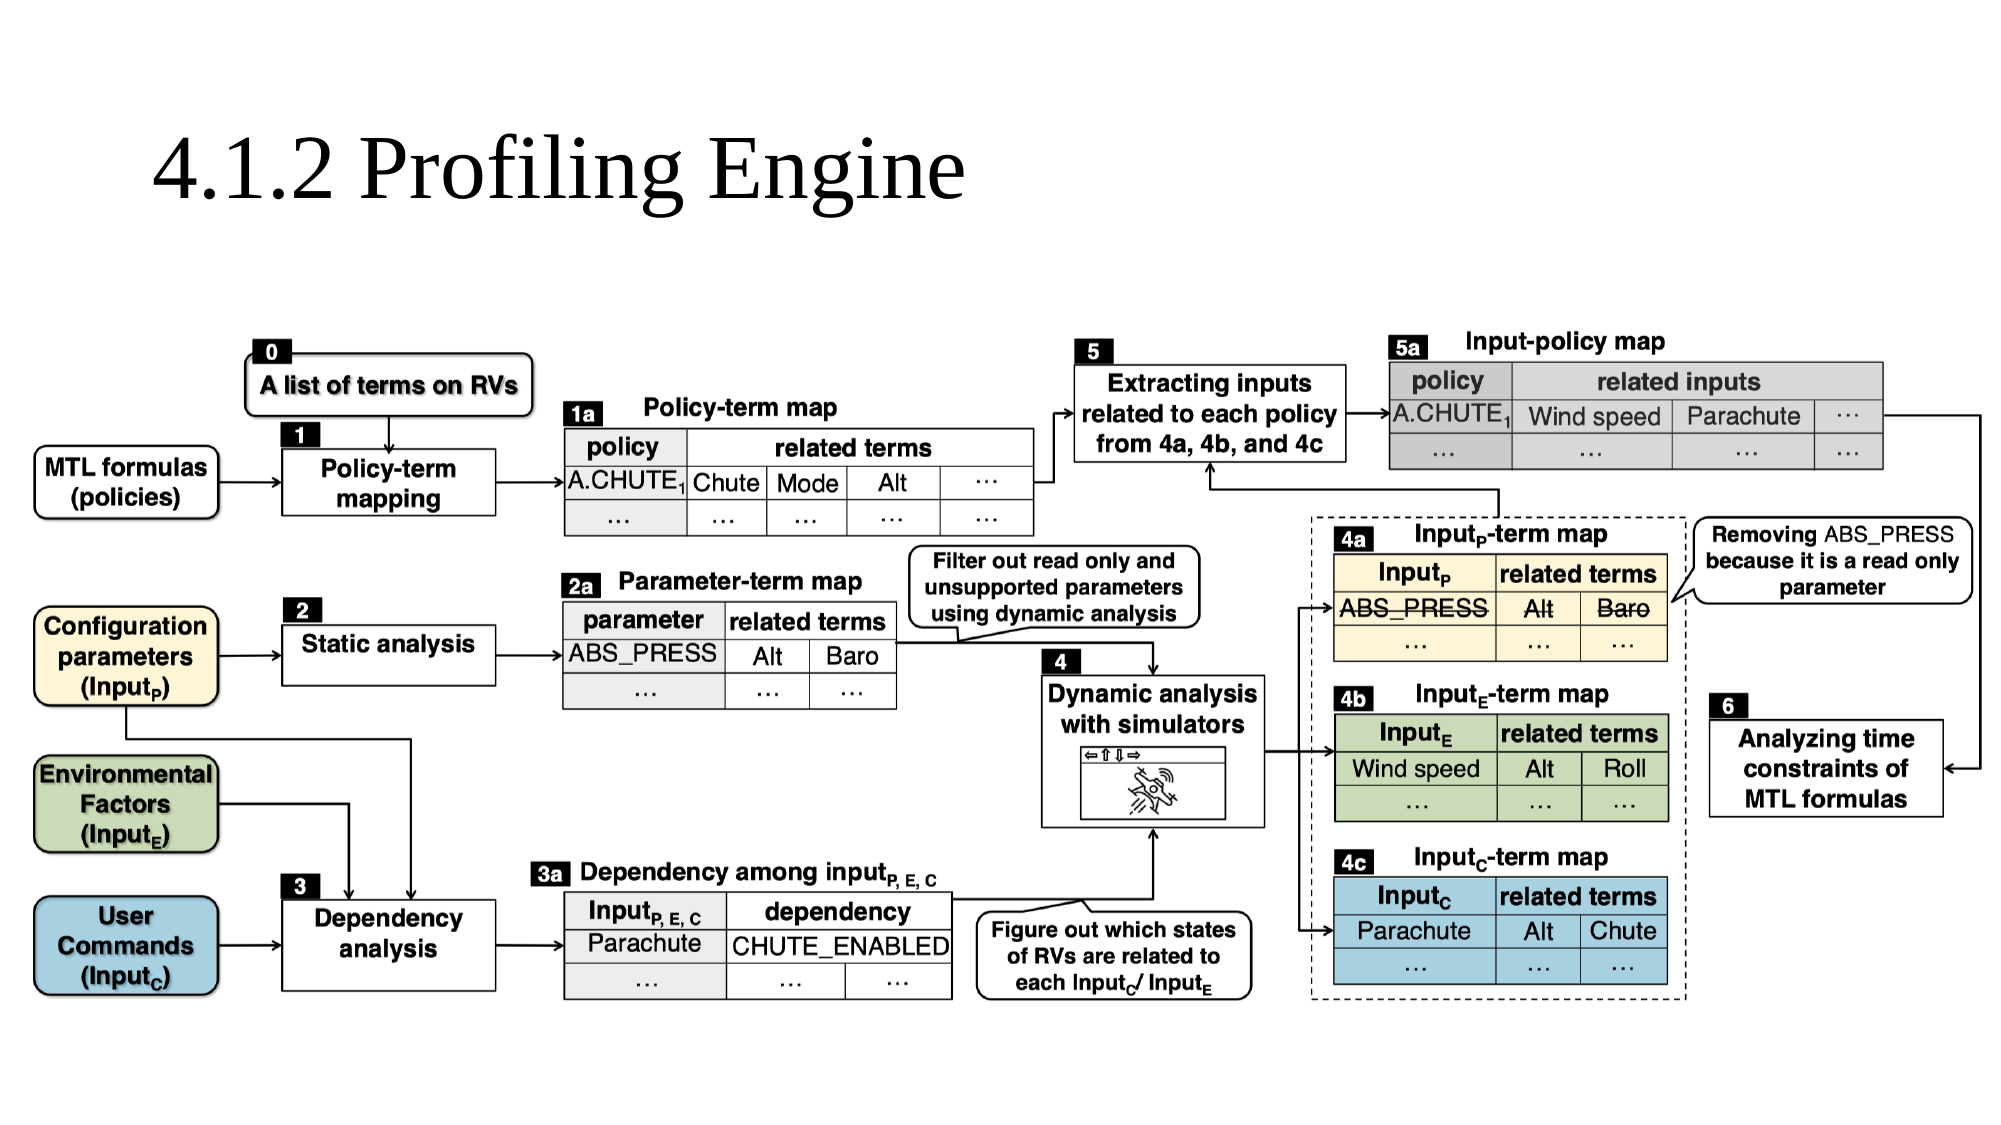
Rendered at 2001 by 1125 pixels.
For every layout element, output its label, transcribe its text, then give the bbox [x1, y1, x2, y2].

picture [0, 246, 2000, 1018]
title 4.1.2 Profiling Engine [137, 59, 1863, 246]
